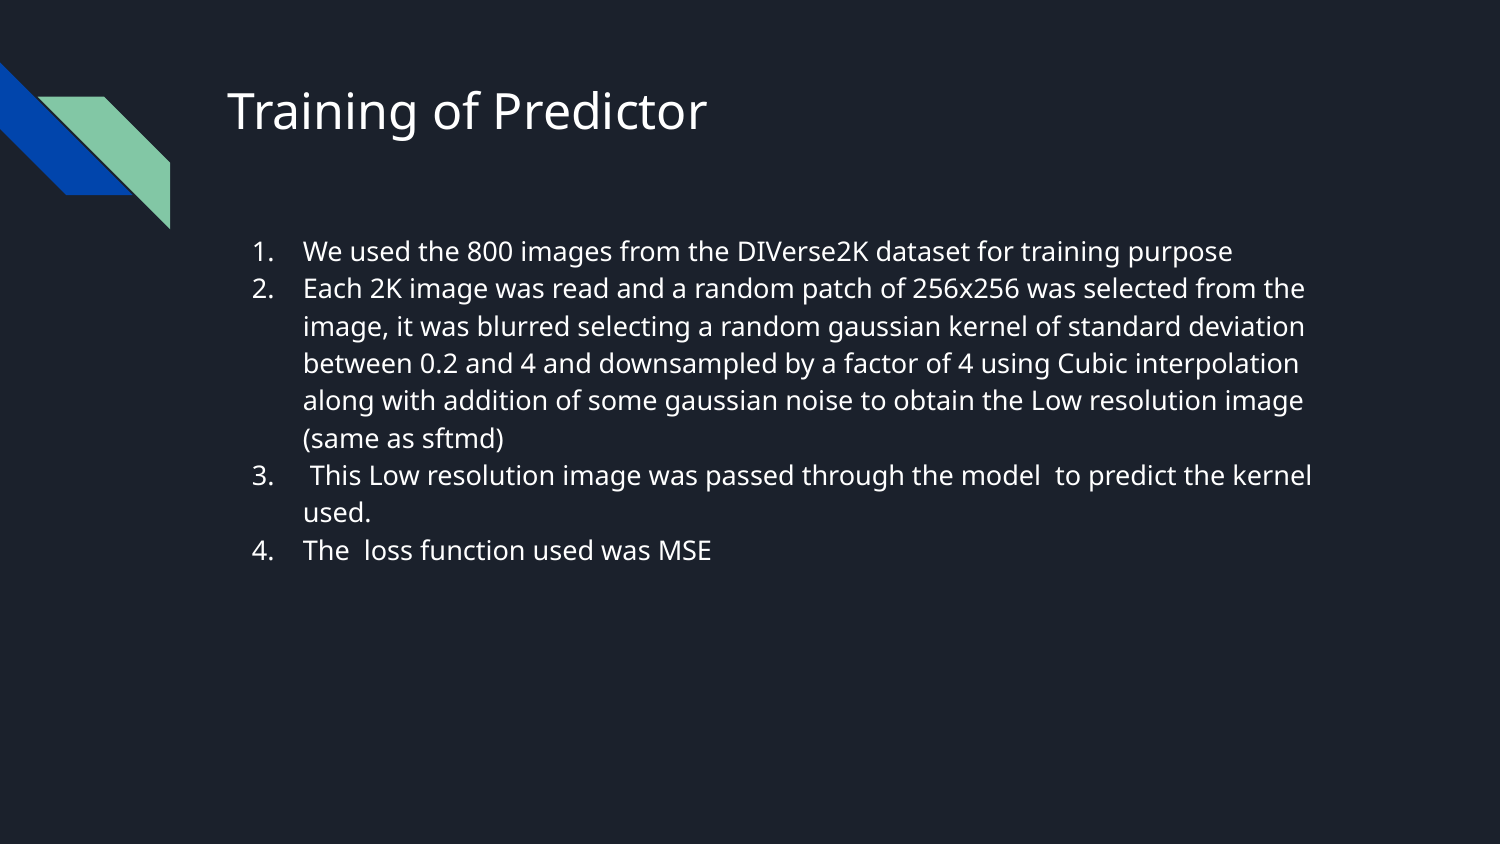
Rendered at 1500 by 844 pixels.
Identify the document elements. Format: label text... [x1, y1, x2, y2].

list We used the 800 images from the DIVerse2K dataset for training purpose Each 2K image was read and a random patch of 256x256 was selected from the image, it was blurred selecting a random gaussian kernel of standard deviation between 0.2 and 4 and downsampled by a factor of 4 using Cubic interpolation along with addition of some gaussian noise to obtain the Low resolution image (same as sftmd) This Low resolution image was passed through the model to predict the kernel used. The loss function used was MSE [212, 214, 1368, 735]
title Training of Predictor [212, 64, 1368, 214]
